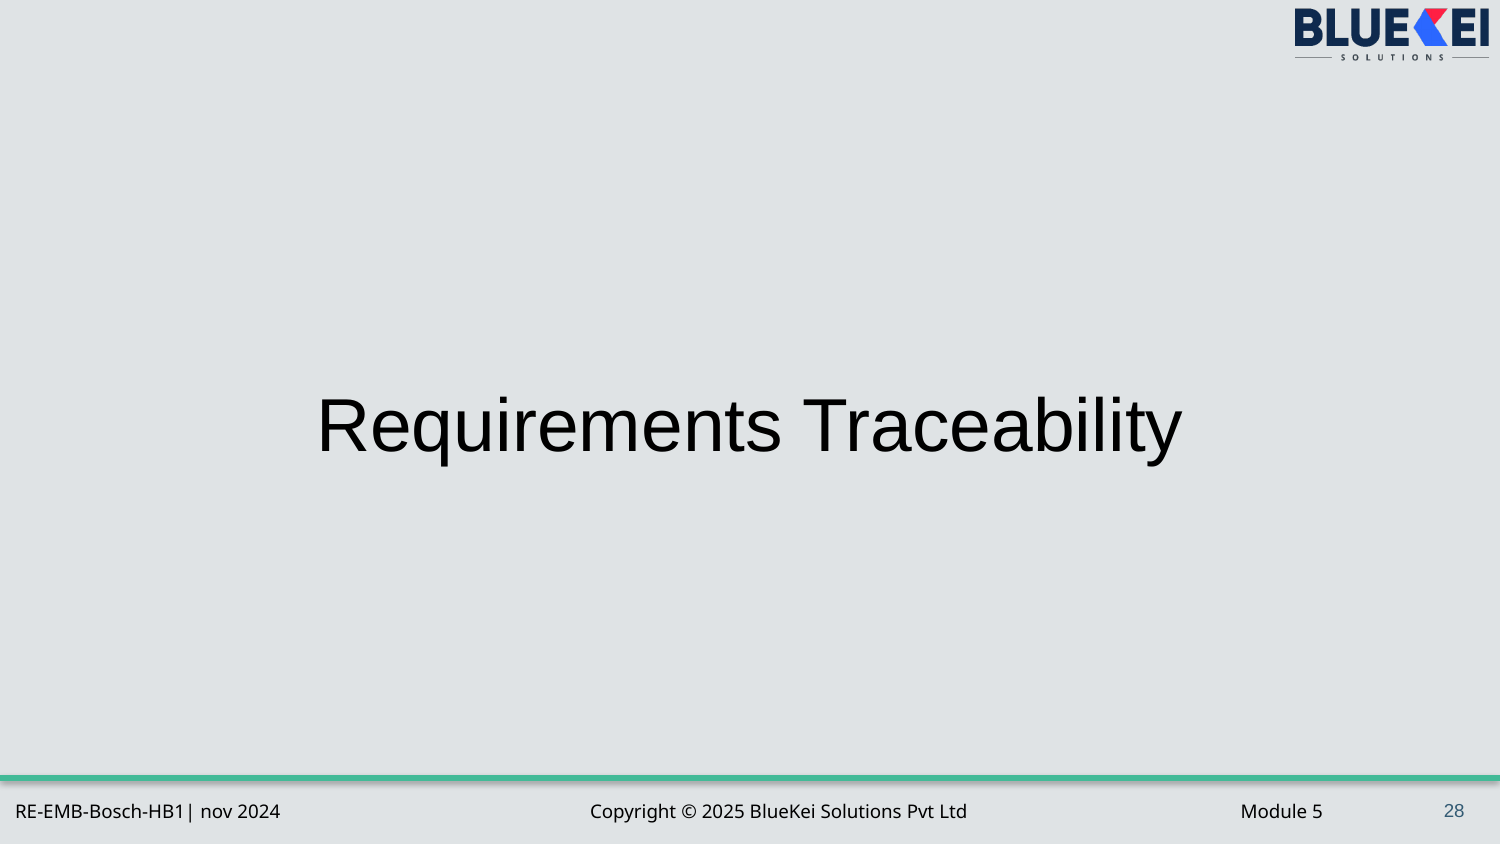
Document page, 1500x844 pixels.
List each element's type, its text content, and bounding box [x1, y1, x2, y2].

picture [1293, 7, 1491, 63]
title Requirements Traceability [51, 352, 1449, 491]
slide_number 28 [1389, 777, 1480, 842]
